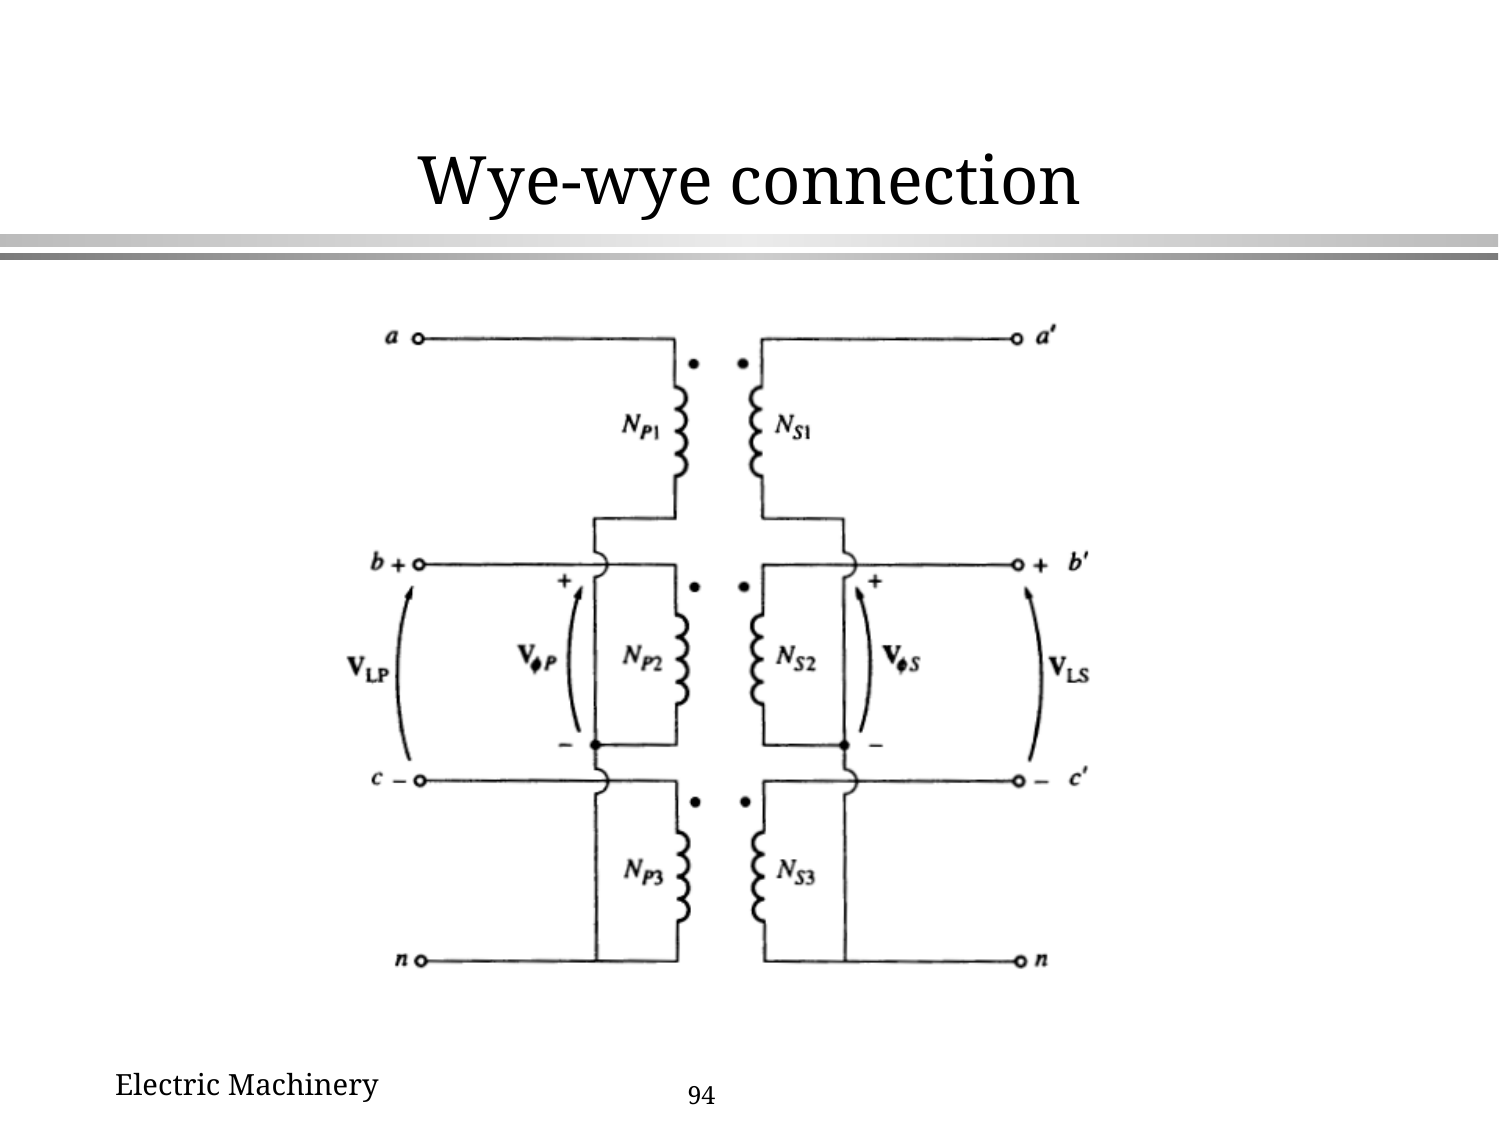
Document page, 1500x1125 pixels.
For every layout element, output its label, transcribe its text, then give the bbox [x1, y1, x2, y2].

footer Electric Machinery [100, 1058, 576, 1090]
title Wye-wye connection [112, 37, 1388, 225]
picture [336, 314, 1132, 992]
